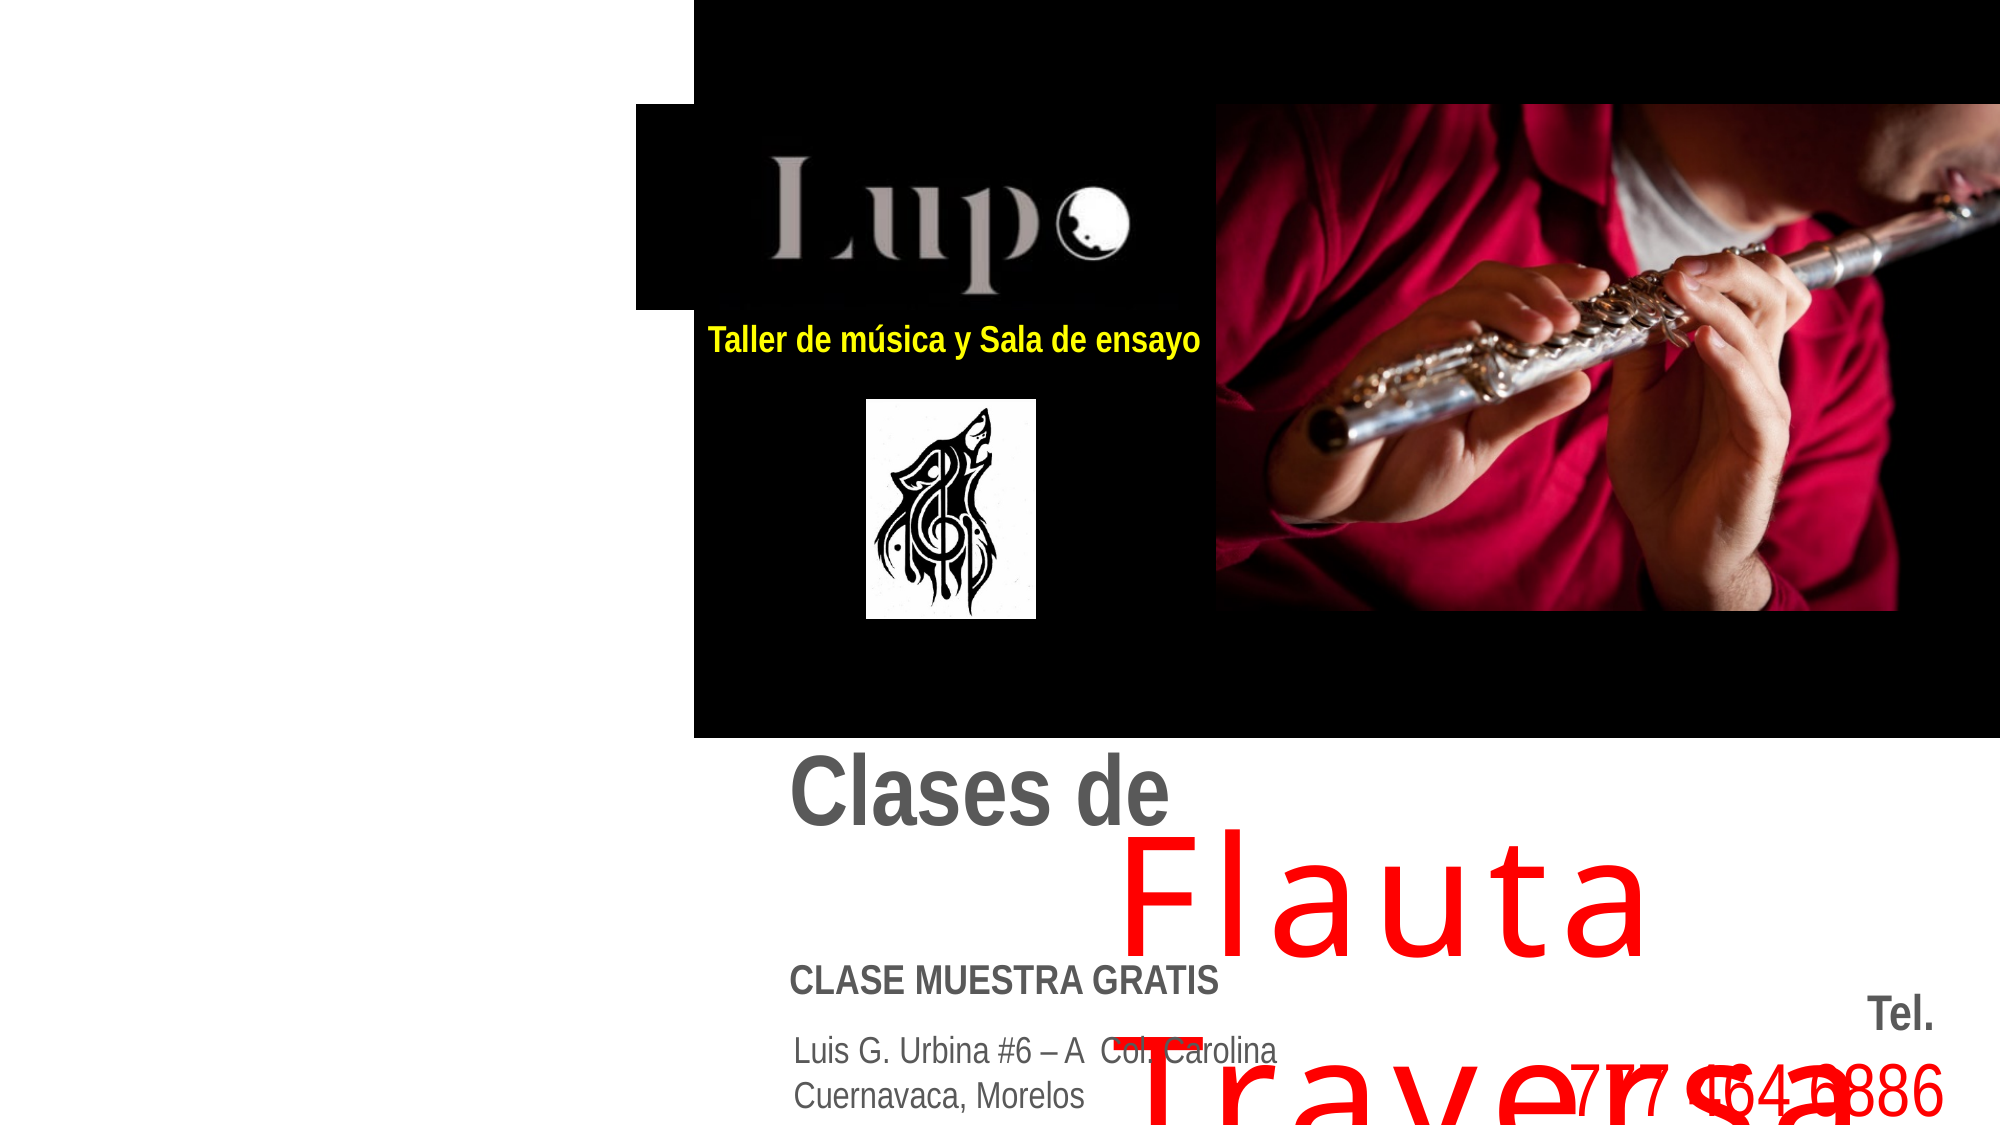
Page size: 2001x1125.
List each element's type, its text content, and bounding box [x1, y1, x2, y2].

picture [636, 104, 2000, 611]
text_box Luis G. Urbina #6 – A Col. Carolina Cuernavaca, Morelos [778, 1018, 1292, 1124]
text_box Taller de música y Sala de ensayo [666, 310, 1216, 368]
picture [866, 399, 1036, 619]
text_box [694, 0, 2000, 104]
text_box Flauta Traversa [1097, 782, 2000, 1125]
text_box Clases de [774, 718, 1207, 854]
text_box Tel. [1852, 973, 1950, 1033]
text_box CLASE MUESTRA GRATIS [774, 945, 1275, 1011]
text_box 777 464 6886 [1554, 1033, 2000, 1125]
text_box [694, 368, 2000, 738]
